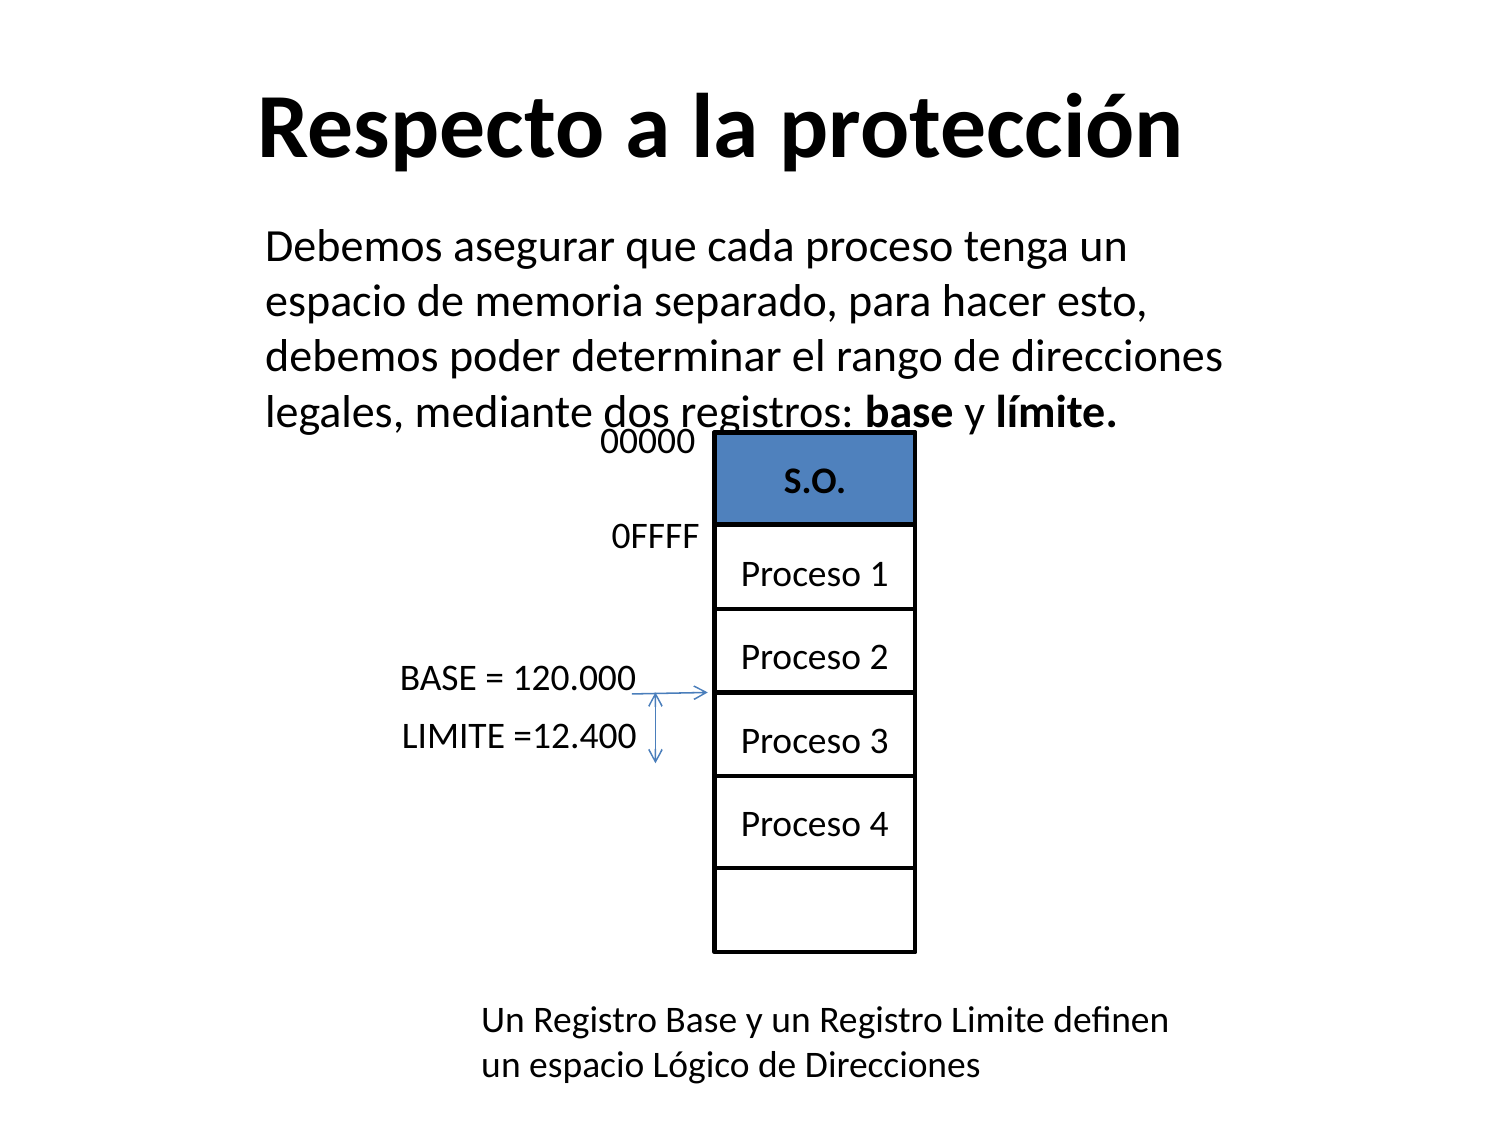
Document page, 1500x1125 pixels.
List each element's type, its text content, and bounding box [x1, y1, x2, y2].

text_box 0FFFF [596, 503, 709, 564]
list Debemos asegurar que cada proceso tenga un espacio de memoria separado, para hacer esto, debemos poder determinar el rango de direcciones legales, mediante dos registros: base y límite. [194, 208, 1248, 449]
title Respecto a la protección [46, 27, 1397, 215]
text_box 00000 [585, 408, 711, 469]
text_box LIMITE =12.400 [387, 704, 651, 764]
text_box Un Registro Base y un Registro Limite definen un espacio Lógico de Direcciones [466, 987, 1217, 1093]
text_box BASE = 120.000 [385, 645, 652, 705]
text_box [714, 432, 916, 953]
